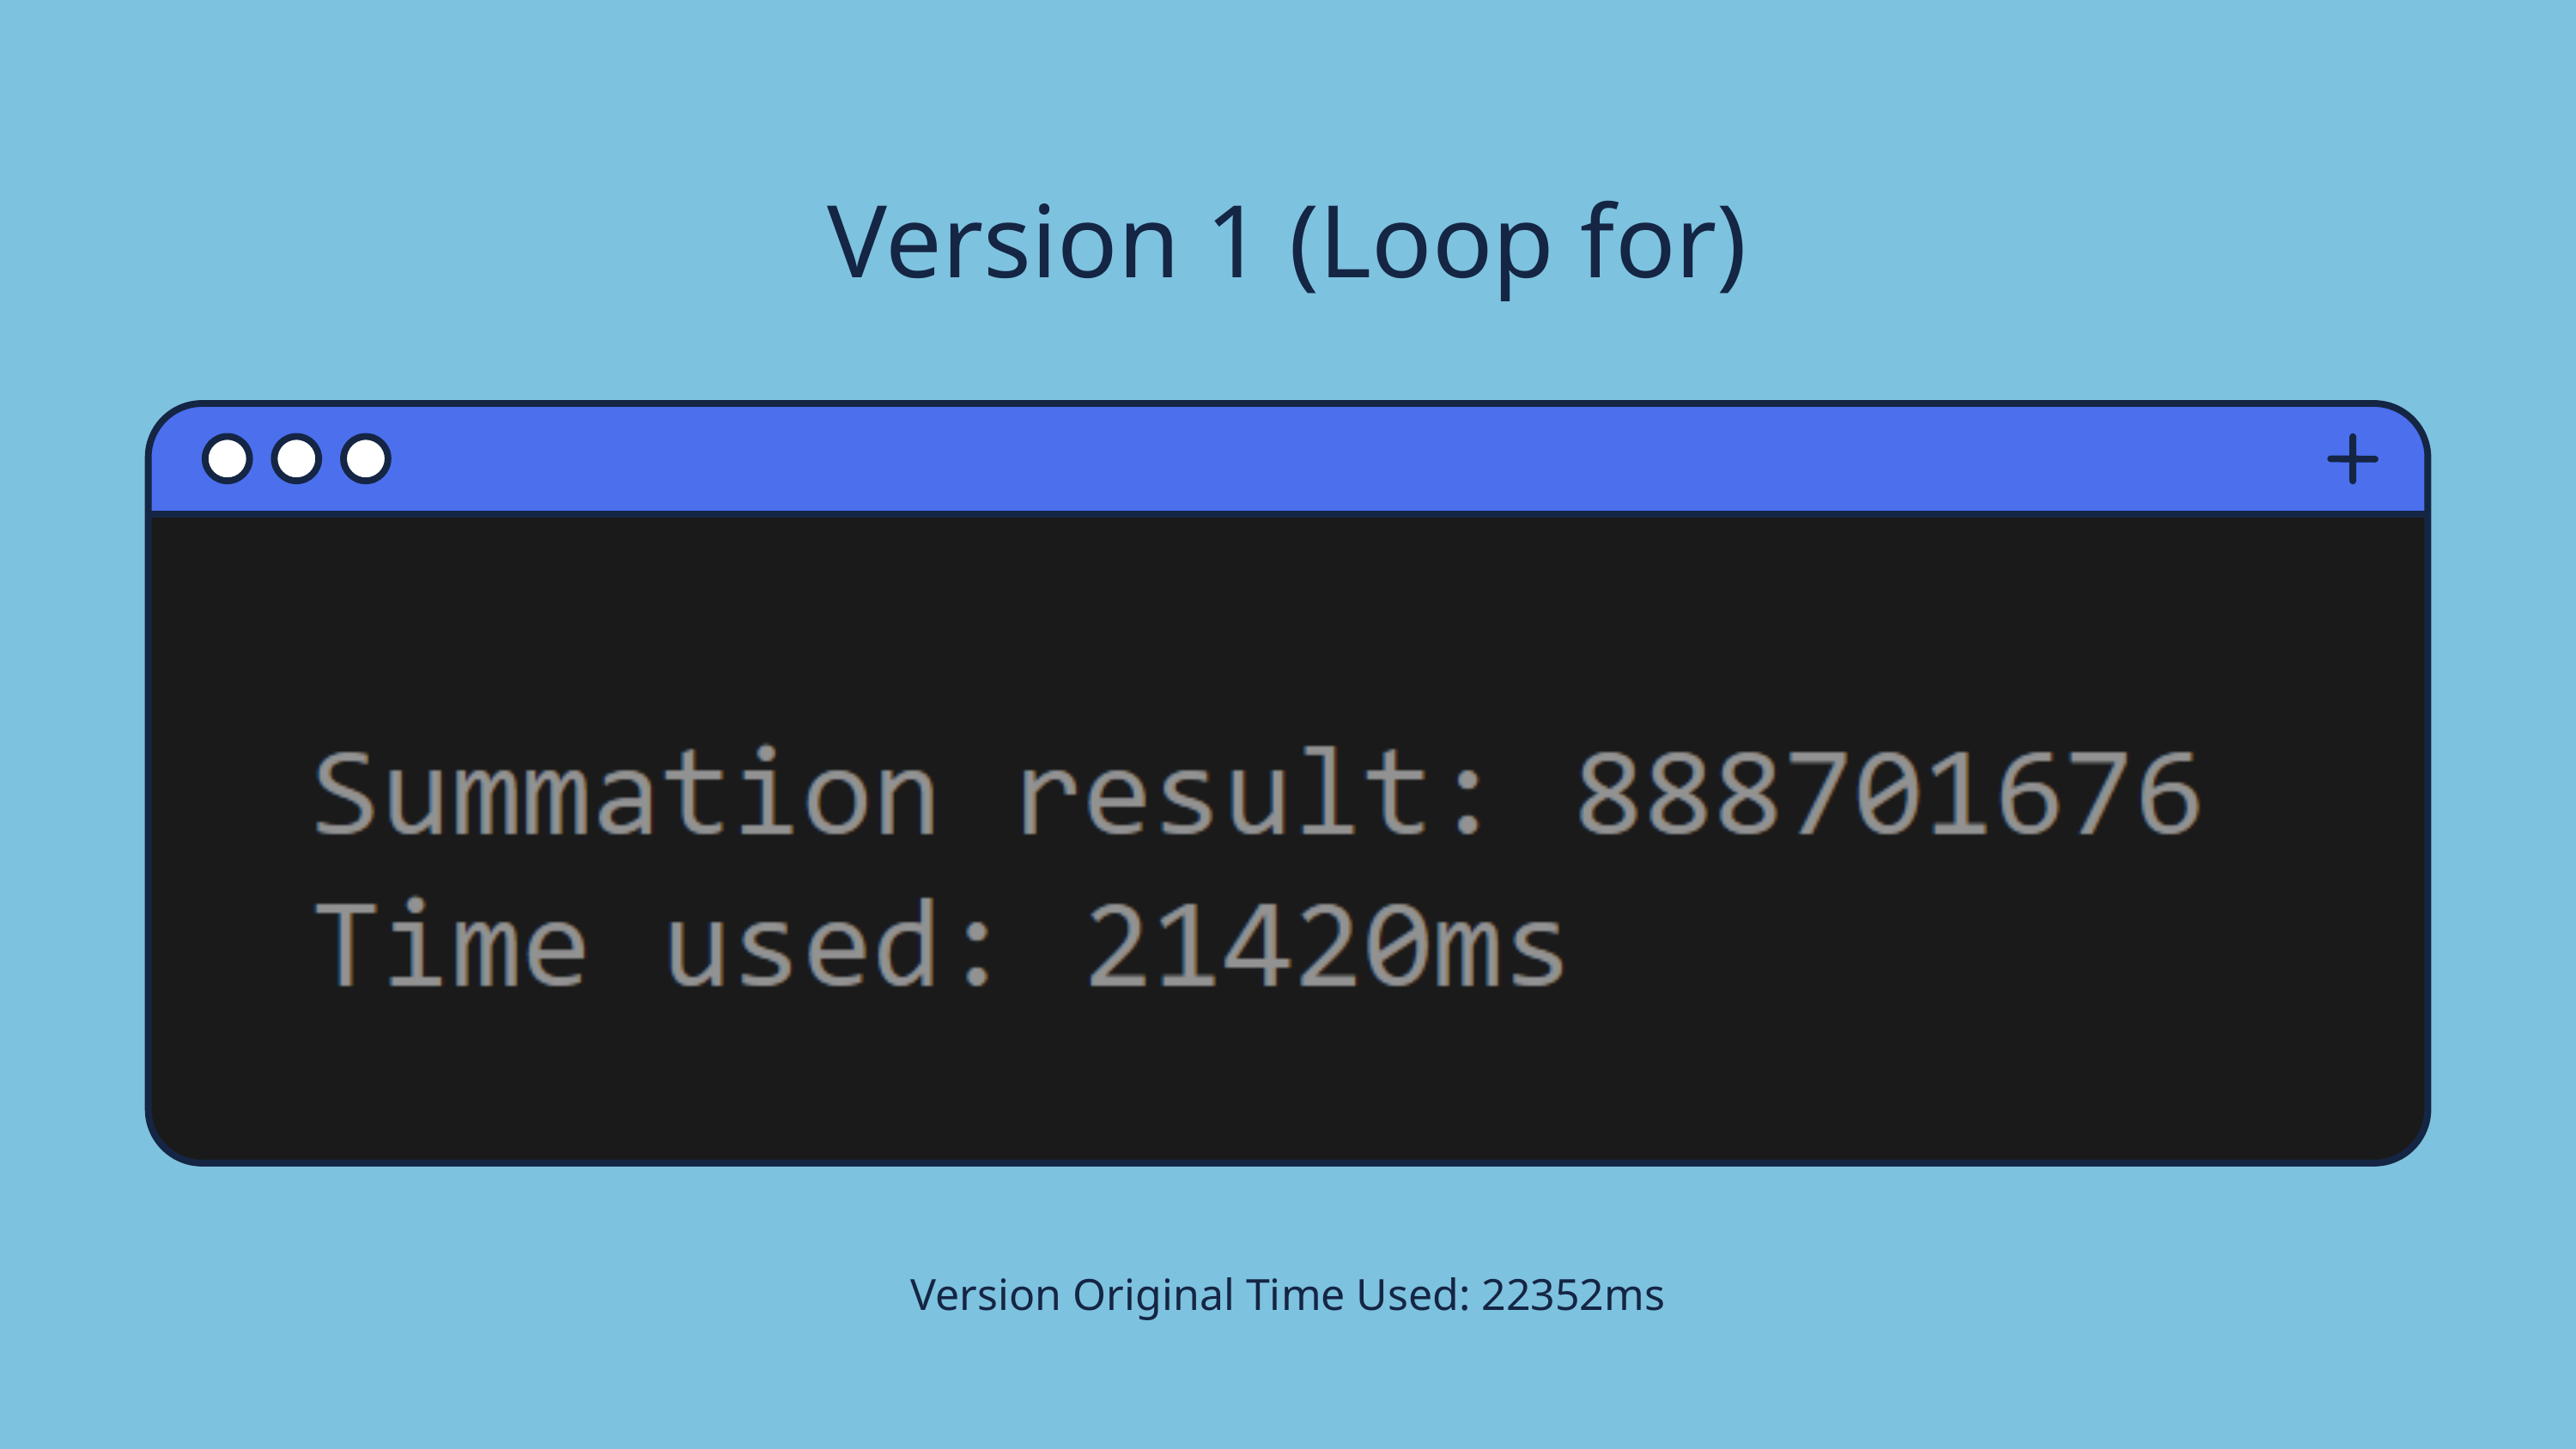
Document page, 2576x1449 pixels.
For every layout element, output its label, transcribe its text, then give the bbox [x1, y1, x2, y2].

text_box Version Original Time Used: 22352ms [144, 1258, 2432, 1319]
text_box Version 1 (Loop for) [356, 177, 2220, 298]
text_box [144, 399, 2432, 1167]
